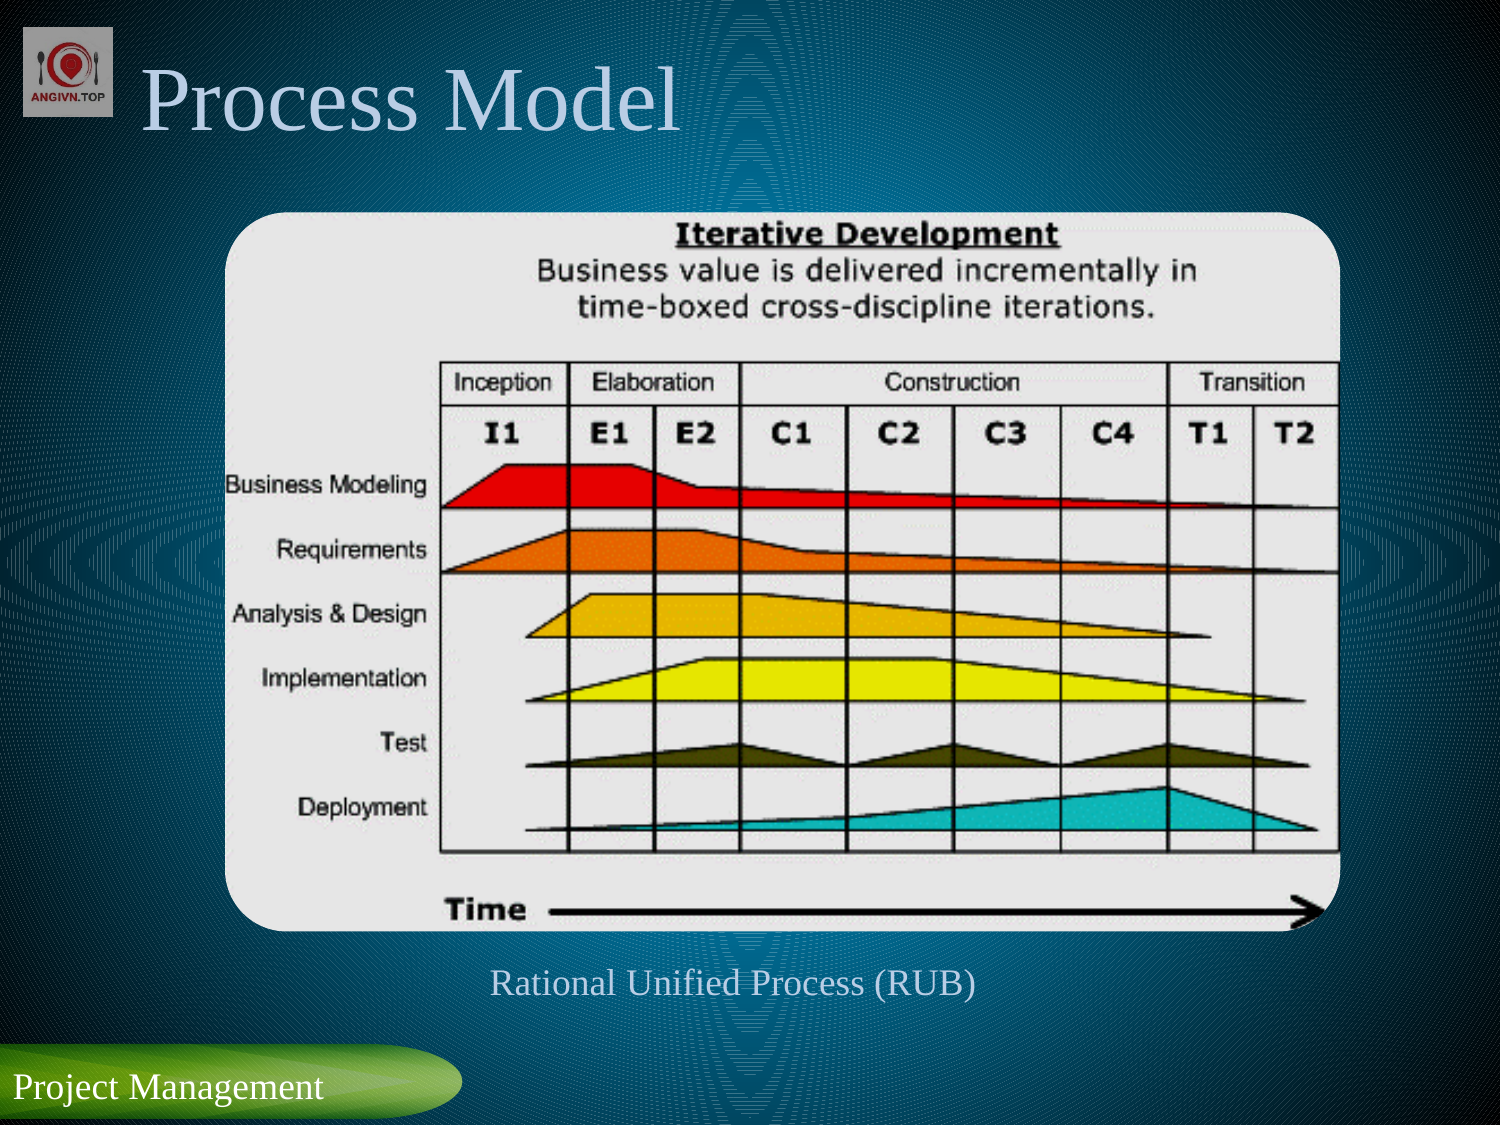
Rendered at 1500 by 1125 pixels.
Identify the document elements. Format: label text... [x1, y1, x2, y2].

text_box Rational Unified Process (RUB) [474, 950, 1213, 1010]
picture [225, 212, 1340, 932]
picture [23, 27, 113, 117]
text_box Project Management [0, 1043, 463, 1119]
title Process Model [125, 0, 1475, 188]
